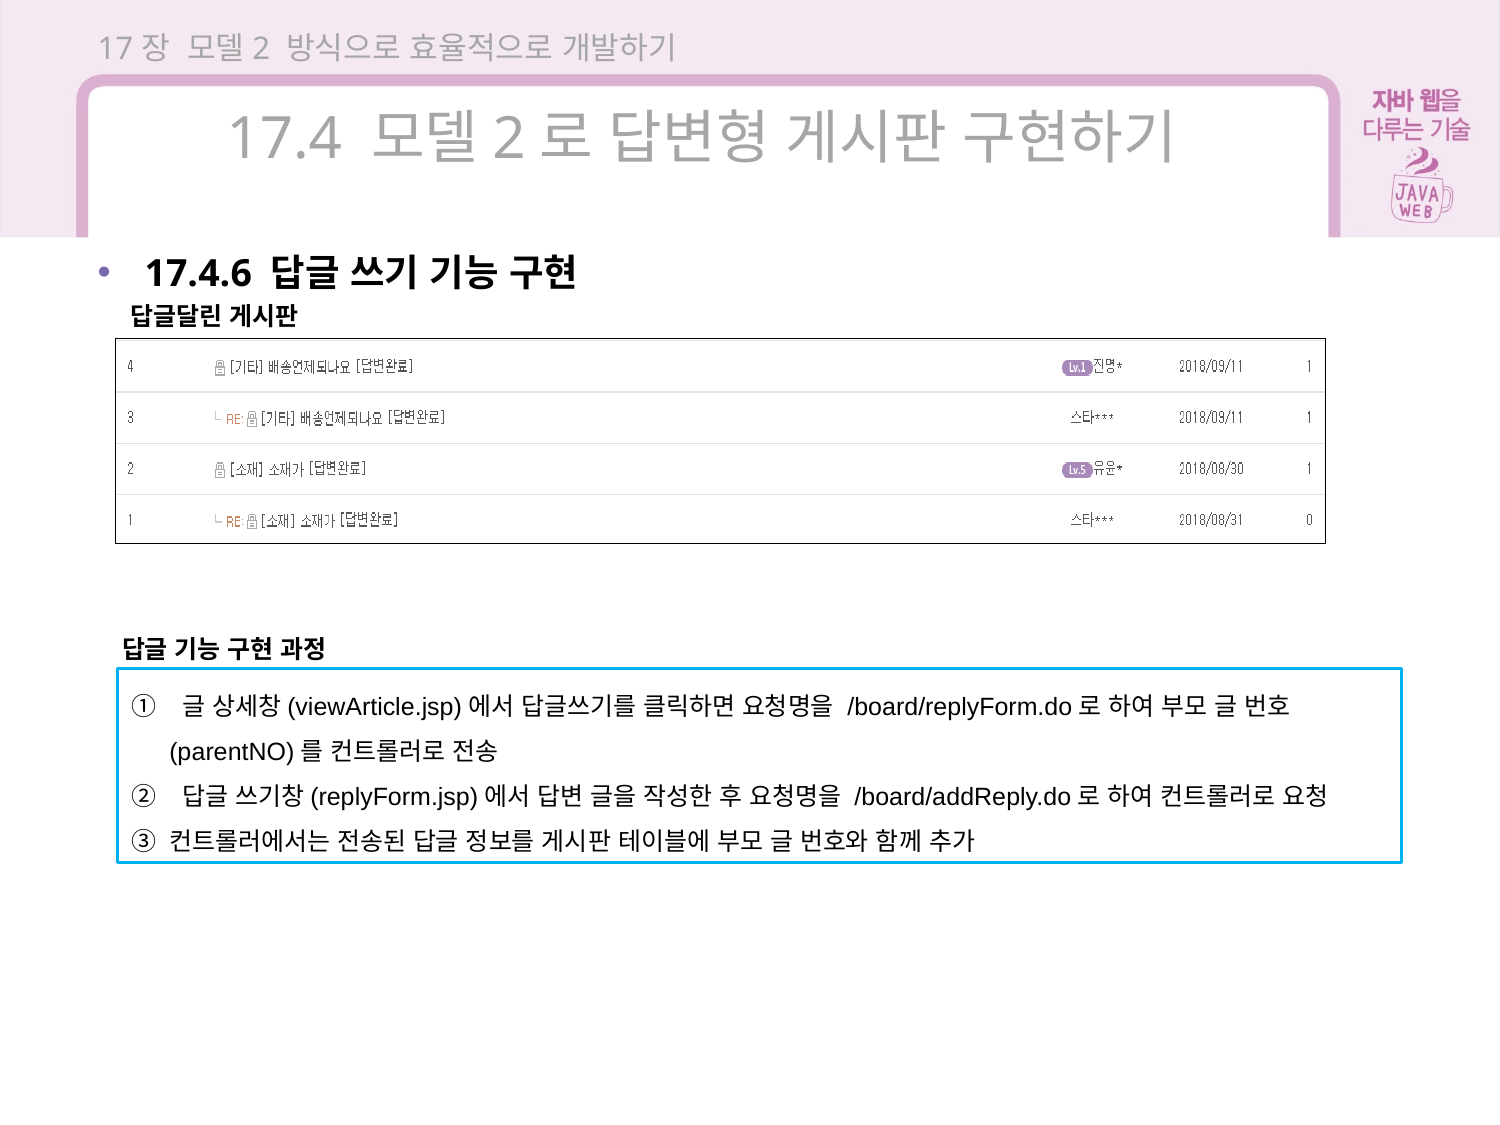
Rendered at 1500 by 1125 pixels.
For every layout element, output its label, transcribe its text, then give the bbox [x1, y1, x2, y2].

text_box 글 상세창(viewArticle.jsp)에서 답글쓰기를 클릭하면 요청명을 /board/replyForm.do로 하여 부모 글 번호(parentNO)를 컨트롤러로 전송 답글 쓰기창(replyForm.jsp)에서 답변 글을 작성한 후 요청명을 /board/addReply.do로 하여 컨트롤러로 요청 컨트롤러에서는 전송된 답글 정보를 게시판 테이블에 부모 글 번호와 함께 추가 [117, 668, 1402, 863]
text_box 17.4 모델2로 답변형 게시판 구현하기 [176, 92, 1227, 178]
text_box 답글달린 게시판 [115, 293, 798, 338]
text_box 17.4.6 답글 쓰기 기능 구현 [82, 218, 1402, 302]
text_box 17장 모델2 방식으로 효율적으로 개발하기 [82, 0, 1133, 74]
picture [0, 0, 1500, 1125]
text_box 답글 기능 구현 과정 [94, 626, 835, 671]
